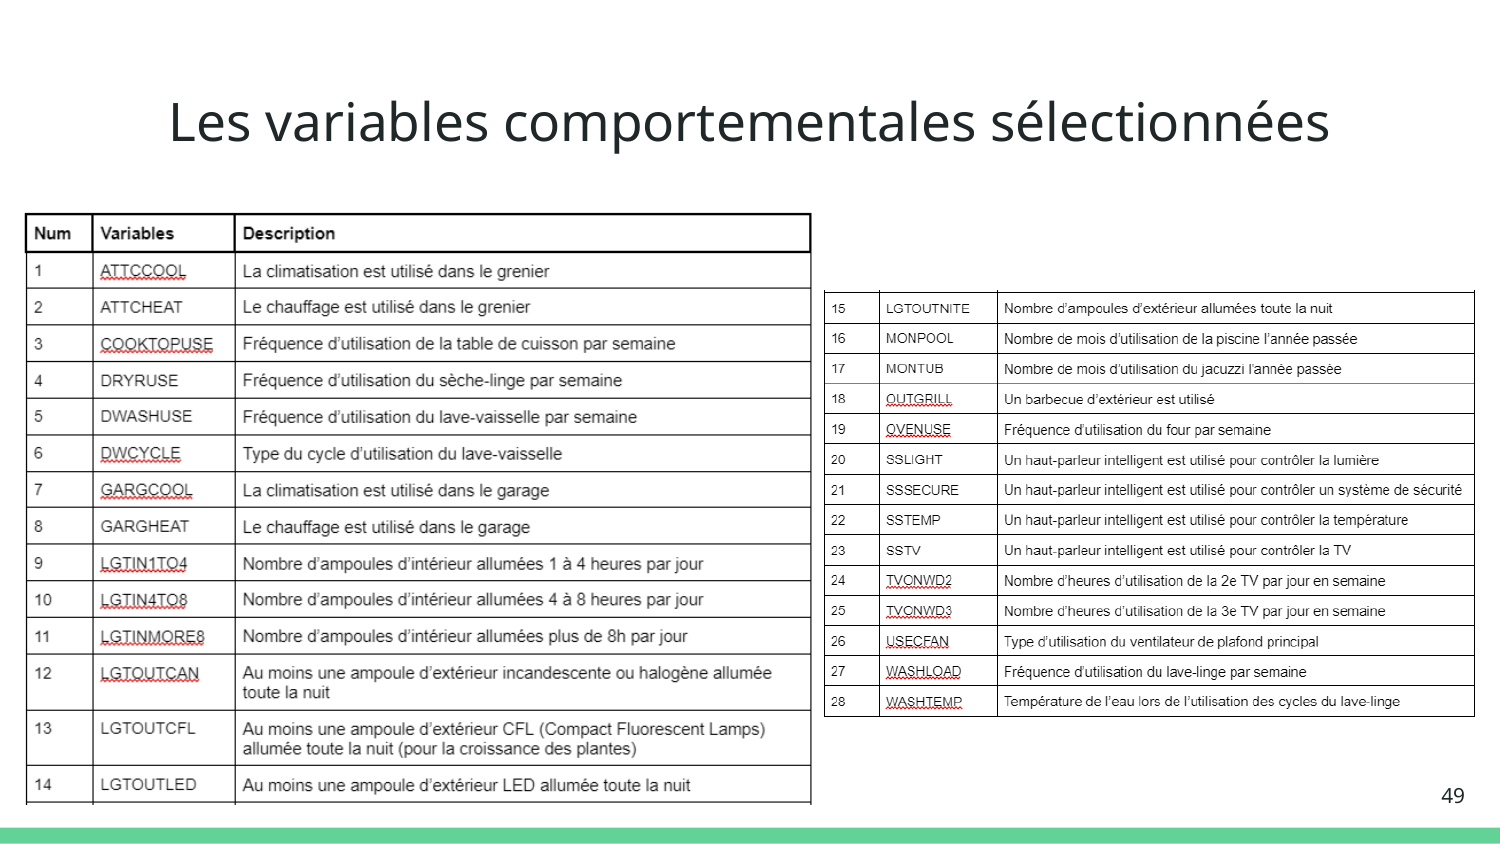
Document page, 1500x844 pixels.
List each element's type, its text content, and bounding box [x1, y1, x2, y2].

slide_number ‹#› [1389, 764, 1480, 830]
picture [818, 289, 1481, 721]
picture [17, 205, 815, 806]
title Les variables comportementales sélectionnées [51, 72, 1449, 167]
